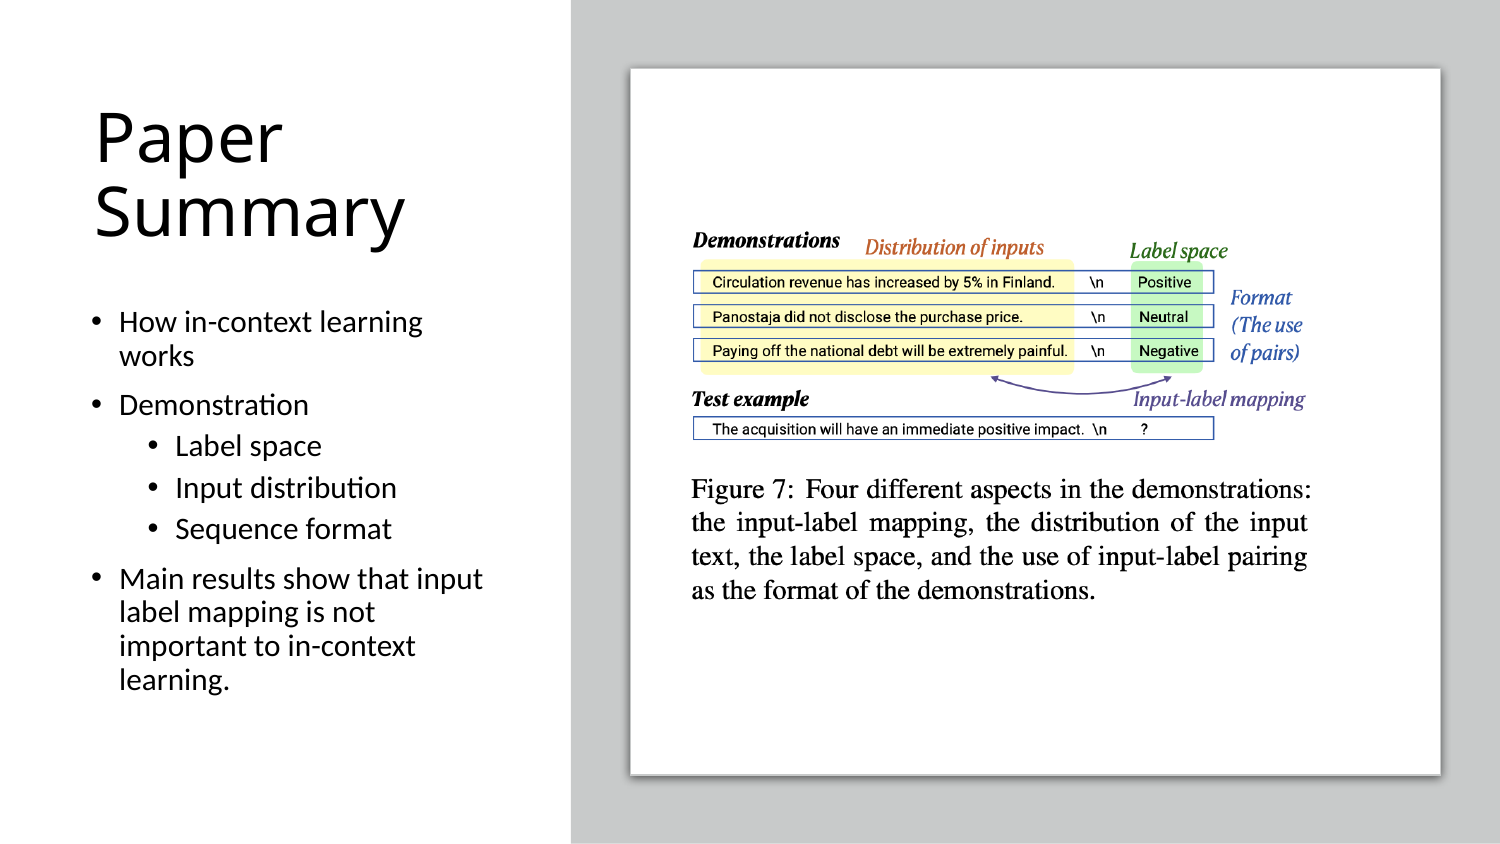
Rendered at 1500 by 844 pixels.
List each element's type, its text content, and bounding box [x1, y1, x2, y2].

title Paper Summary [79, 77, 512, 277]
list How in-context learning works Demonstration Label space Input distribution Sequence format Main results show that input label mapping is not important to in-context learning. [79, 300, 512, 766]
text_box [570, 0, 1500, 844]
picture [664, 223, 1406, 620]
text_box [629, 68, 1441, 776]
